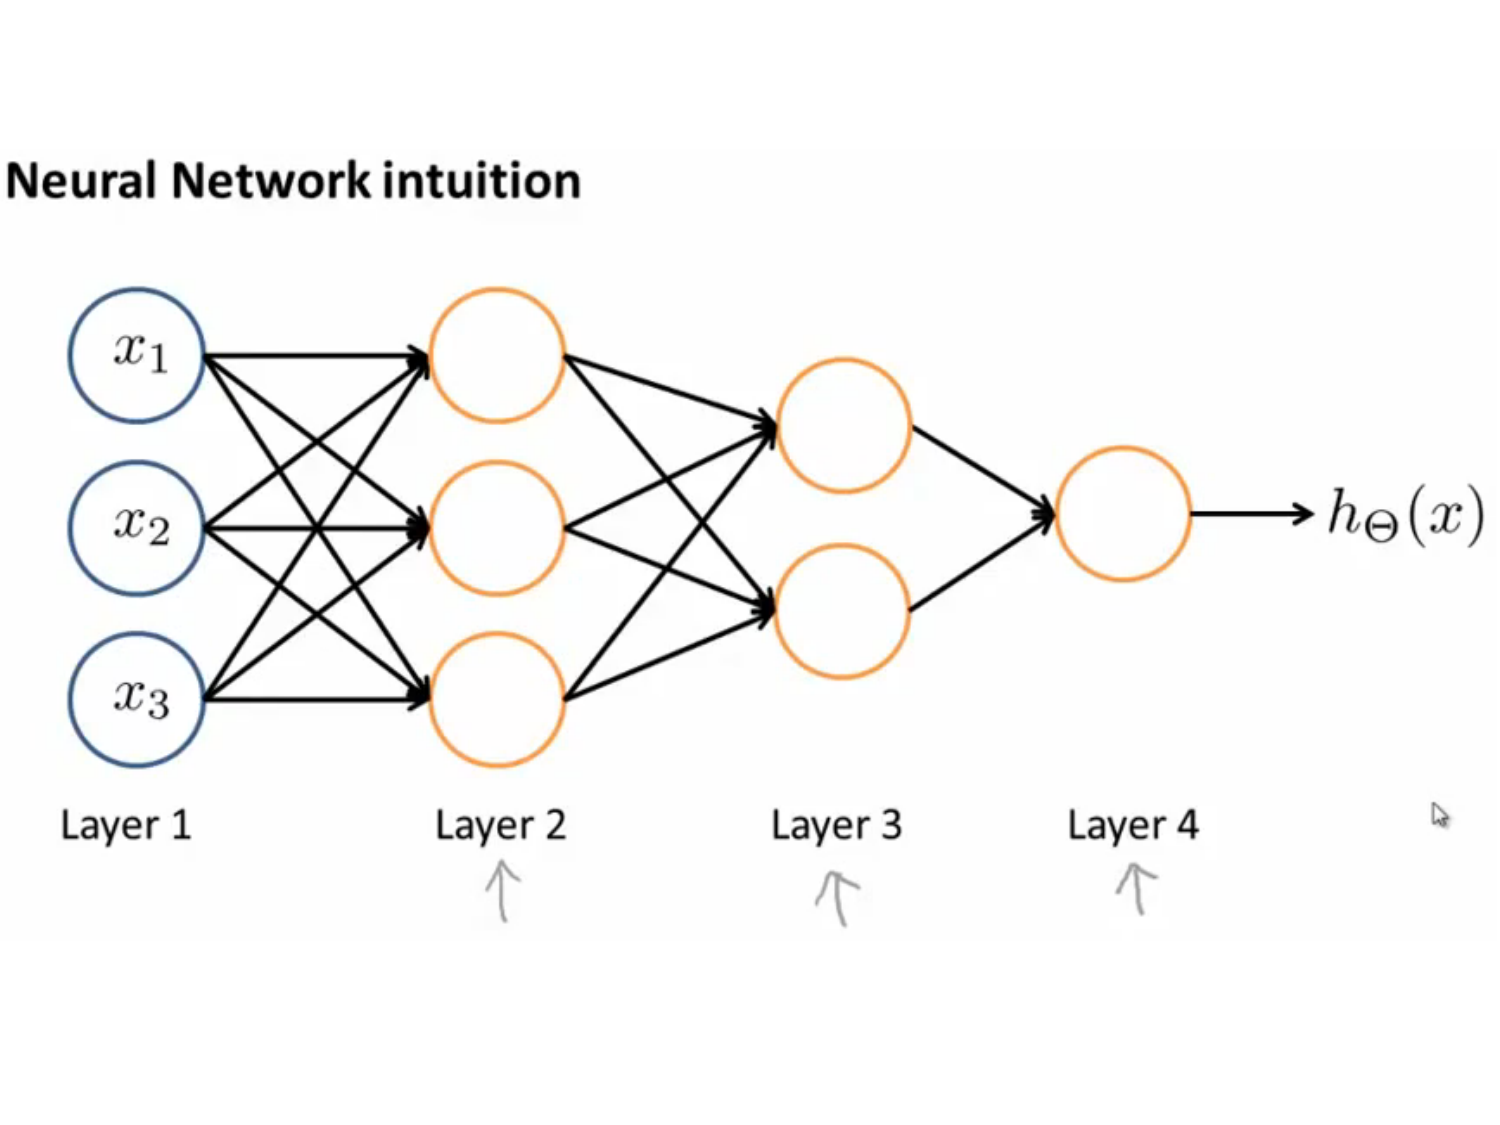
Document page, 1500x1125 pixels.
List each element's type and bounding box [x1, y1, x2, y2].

list [0, 148, 1498, 941]
